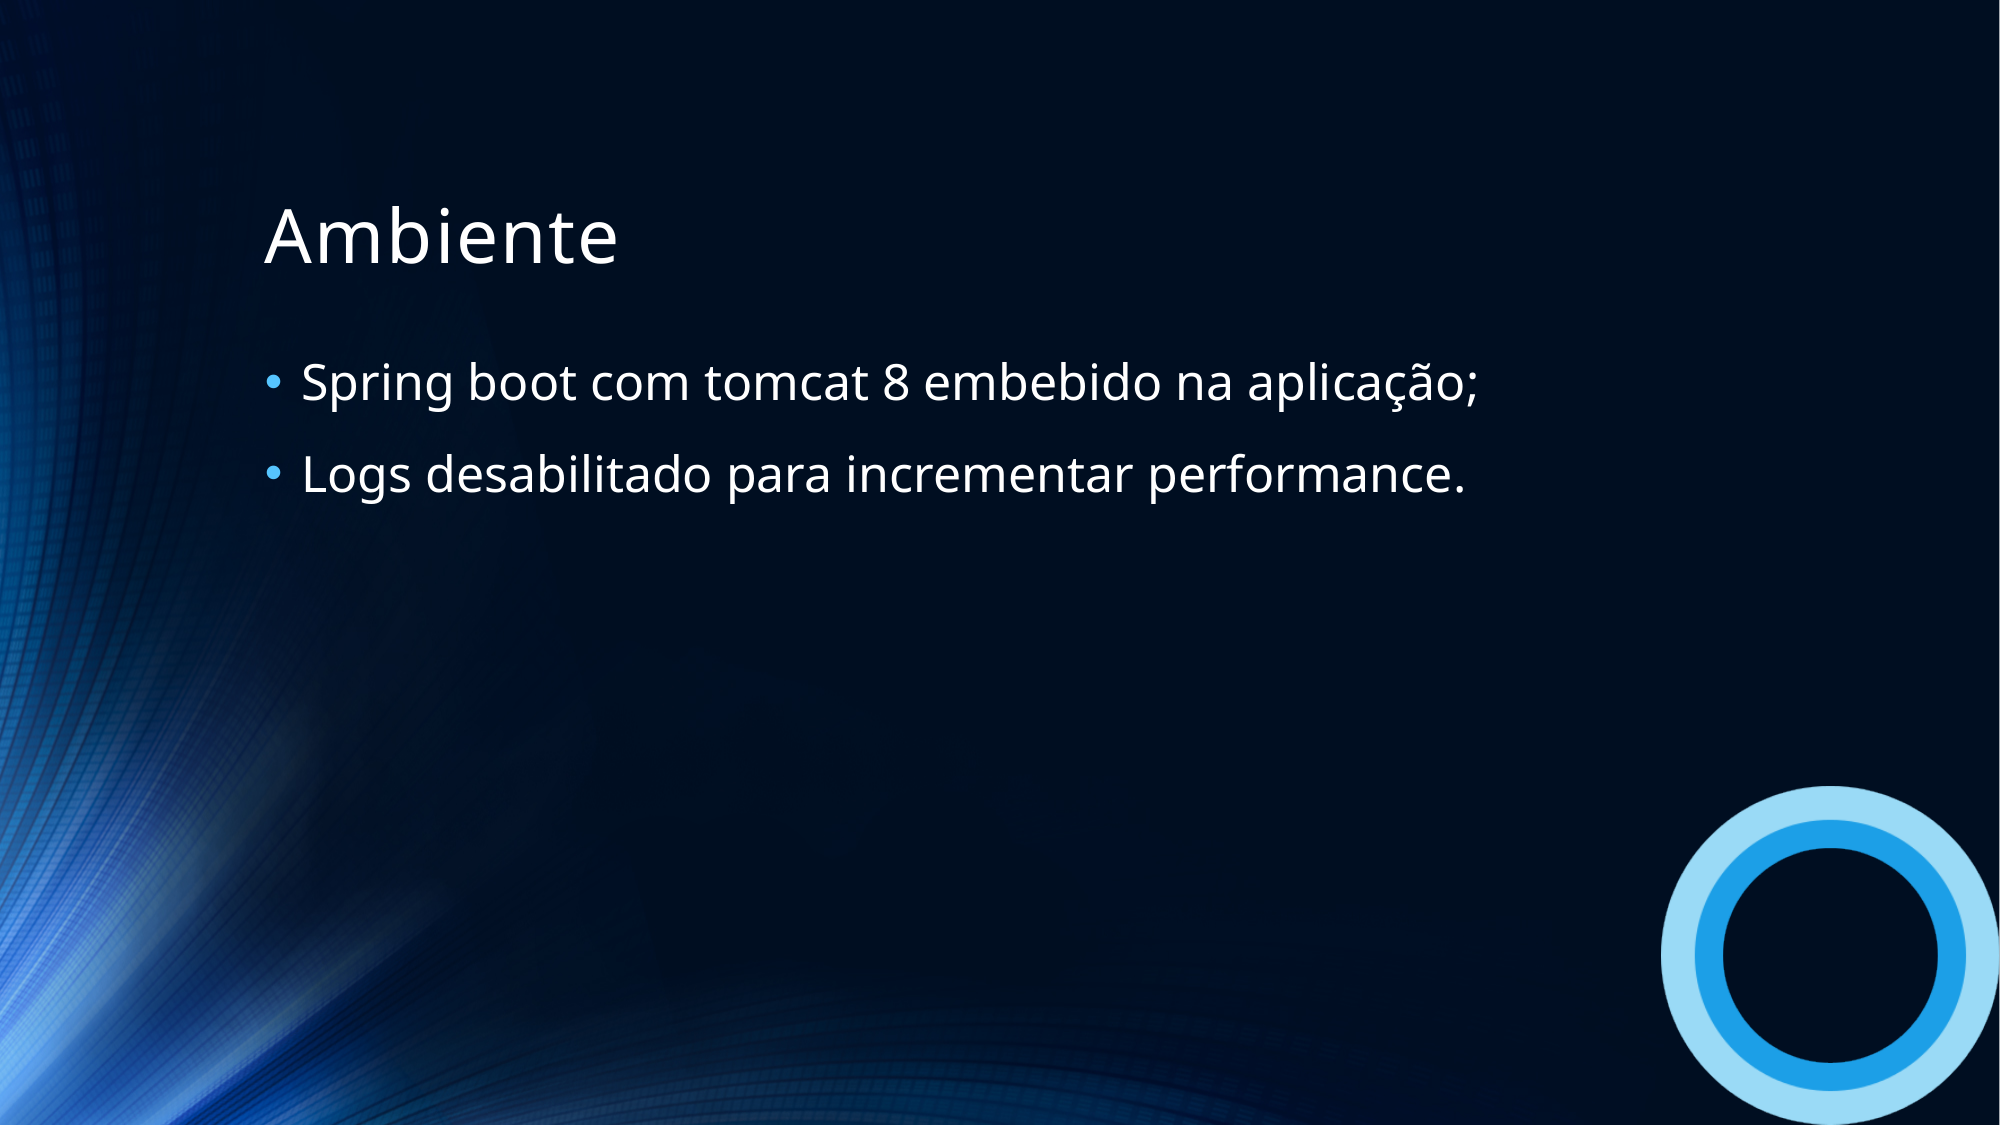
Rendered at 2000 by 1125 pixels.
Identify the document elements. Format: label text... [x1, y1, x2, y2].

picture [0, 0, 2000, 1125]
title Ambiente [249, 62, 1750, 288]
list Spring boot com tomcat 8 embebido na aplicação; Logs desabilitado para incrementar performance. [249, 349, 1673, 994]
